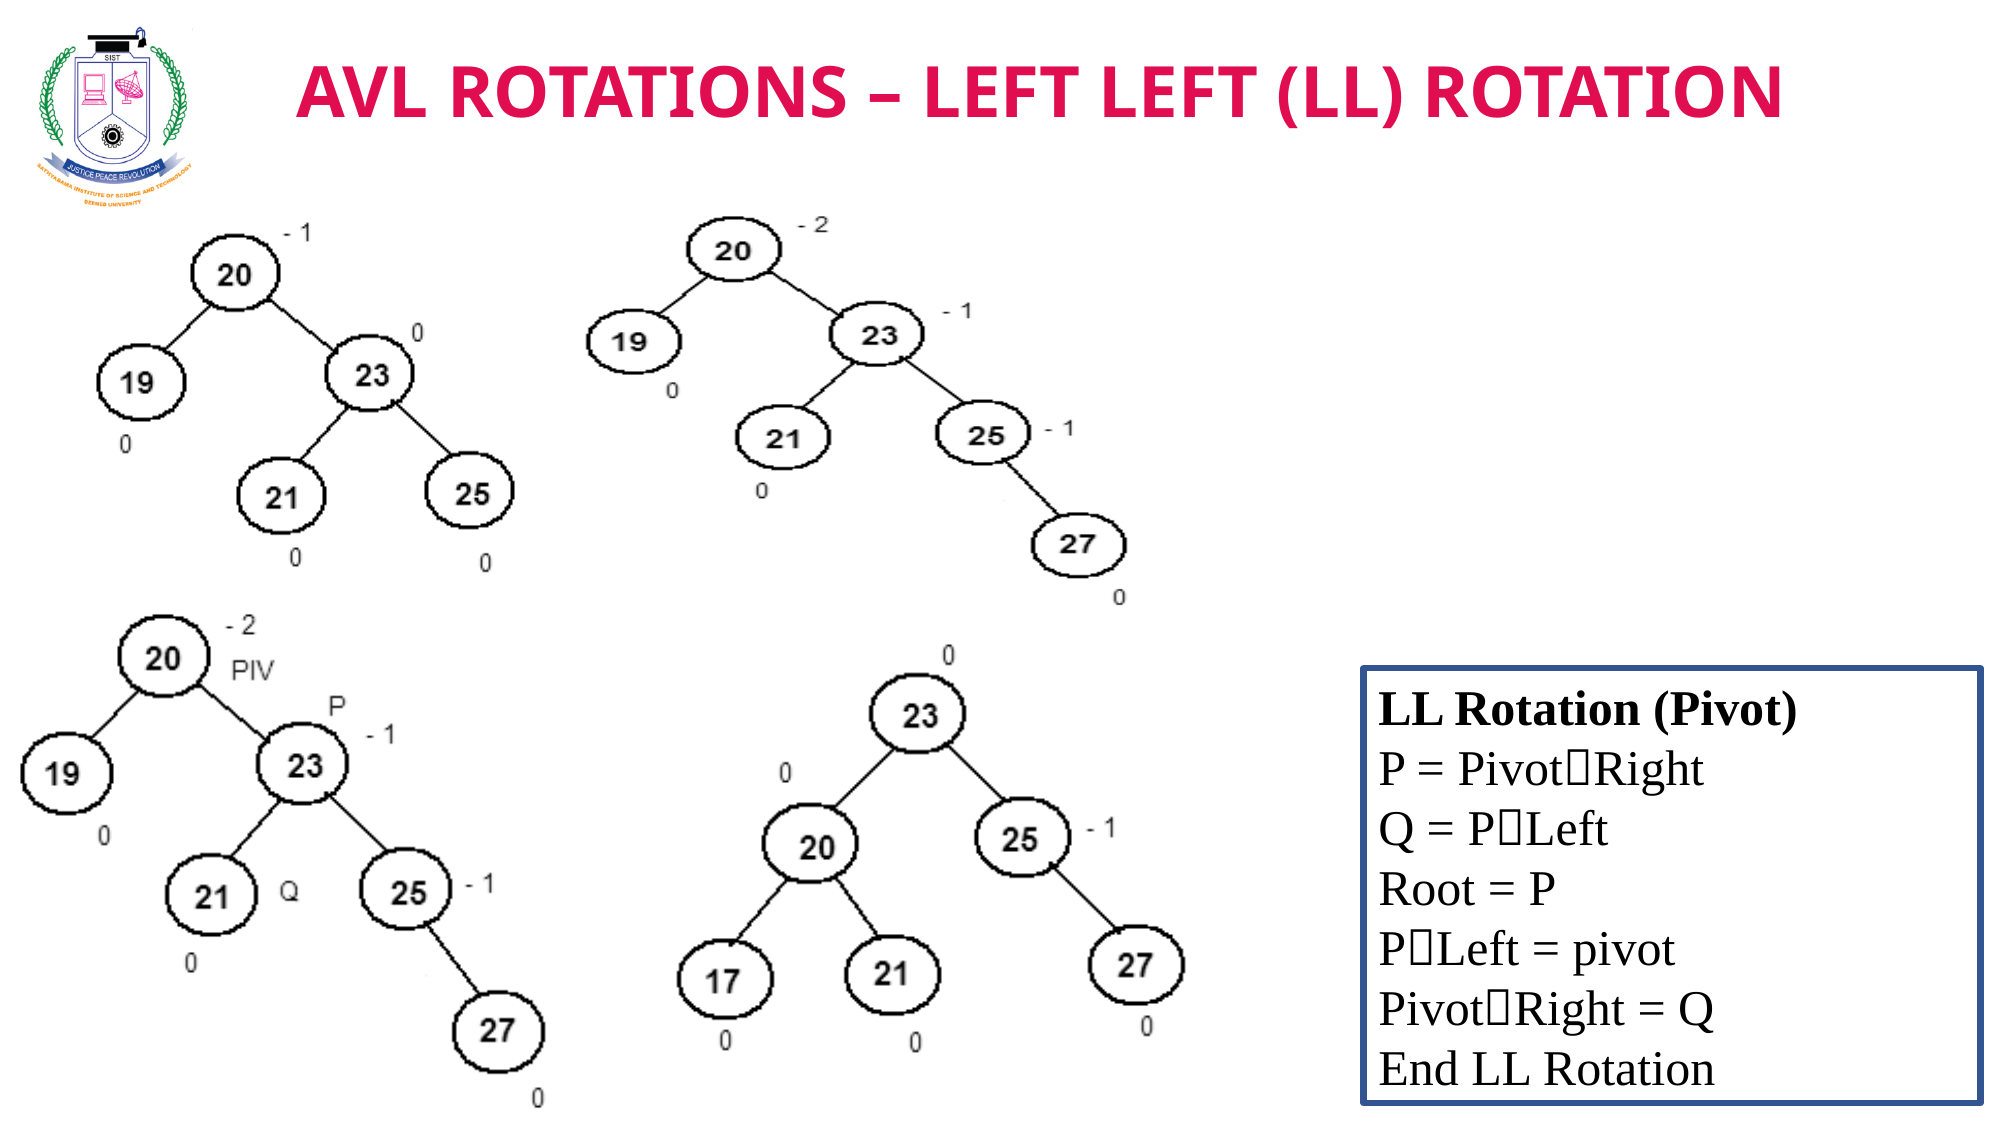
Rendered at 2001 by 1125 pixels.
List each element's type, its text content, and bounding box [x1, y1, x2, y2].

text_box LL Rotation (Pivot) P = PivotRight Q = PLeft Root = P PLeft = pivot PivotRight = Q End LL Rotation [1363, 668, 1981, 1104]
text_box AVL ROTATIONS – LEFT LEFT (LL) ROTATION [240, 7, 1844, 171]
picture [19, 201, 1200, 1120]
picture [25, 22, 543, 589]
